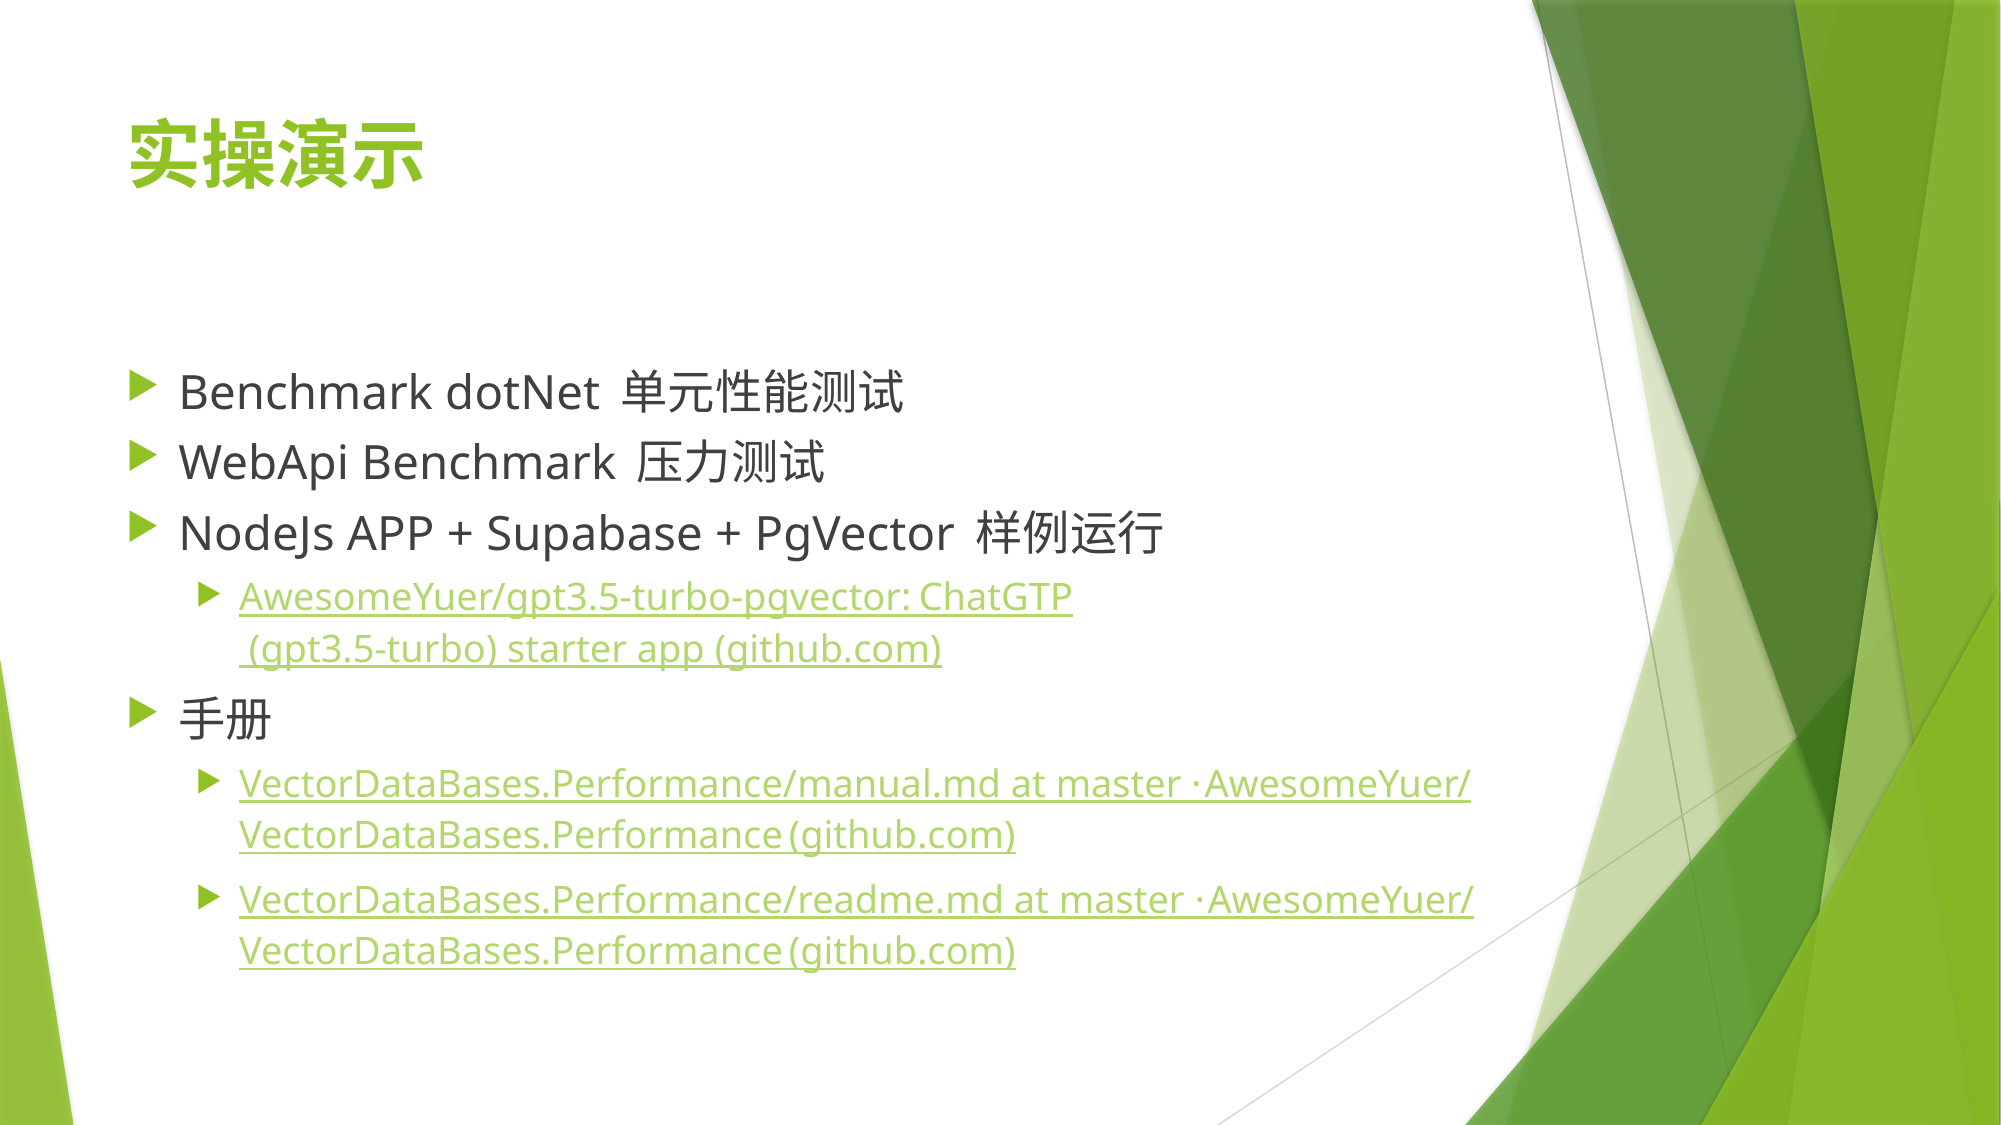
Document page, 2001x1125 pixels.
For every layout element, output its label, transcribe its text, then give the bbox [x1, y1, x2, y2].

list Benchmark dotNet 单元性能测试 WebApi Benchmark 压力测试 NodeJs APP + Supabase + PgVector 样例运行 AwesomeYuer/gpt3.5-turbo-pgvector: ChatGTP (gpt3.5-turbo) starter app (github.com) 手册 VectorDataBases.Performance/manual.md at master · AwesomeYuer/VectorDataBases.Performance (github.com) VectorDataBases.Performance/readme.md at master · AwesomeYuer/VectorDataBases.Performance (github.com) [111, 354, 1522, 992]
title 实操演示 [111, 99, 1522, 317]
